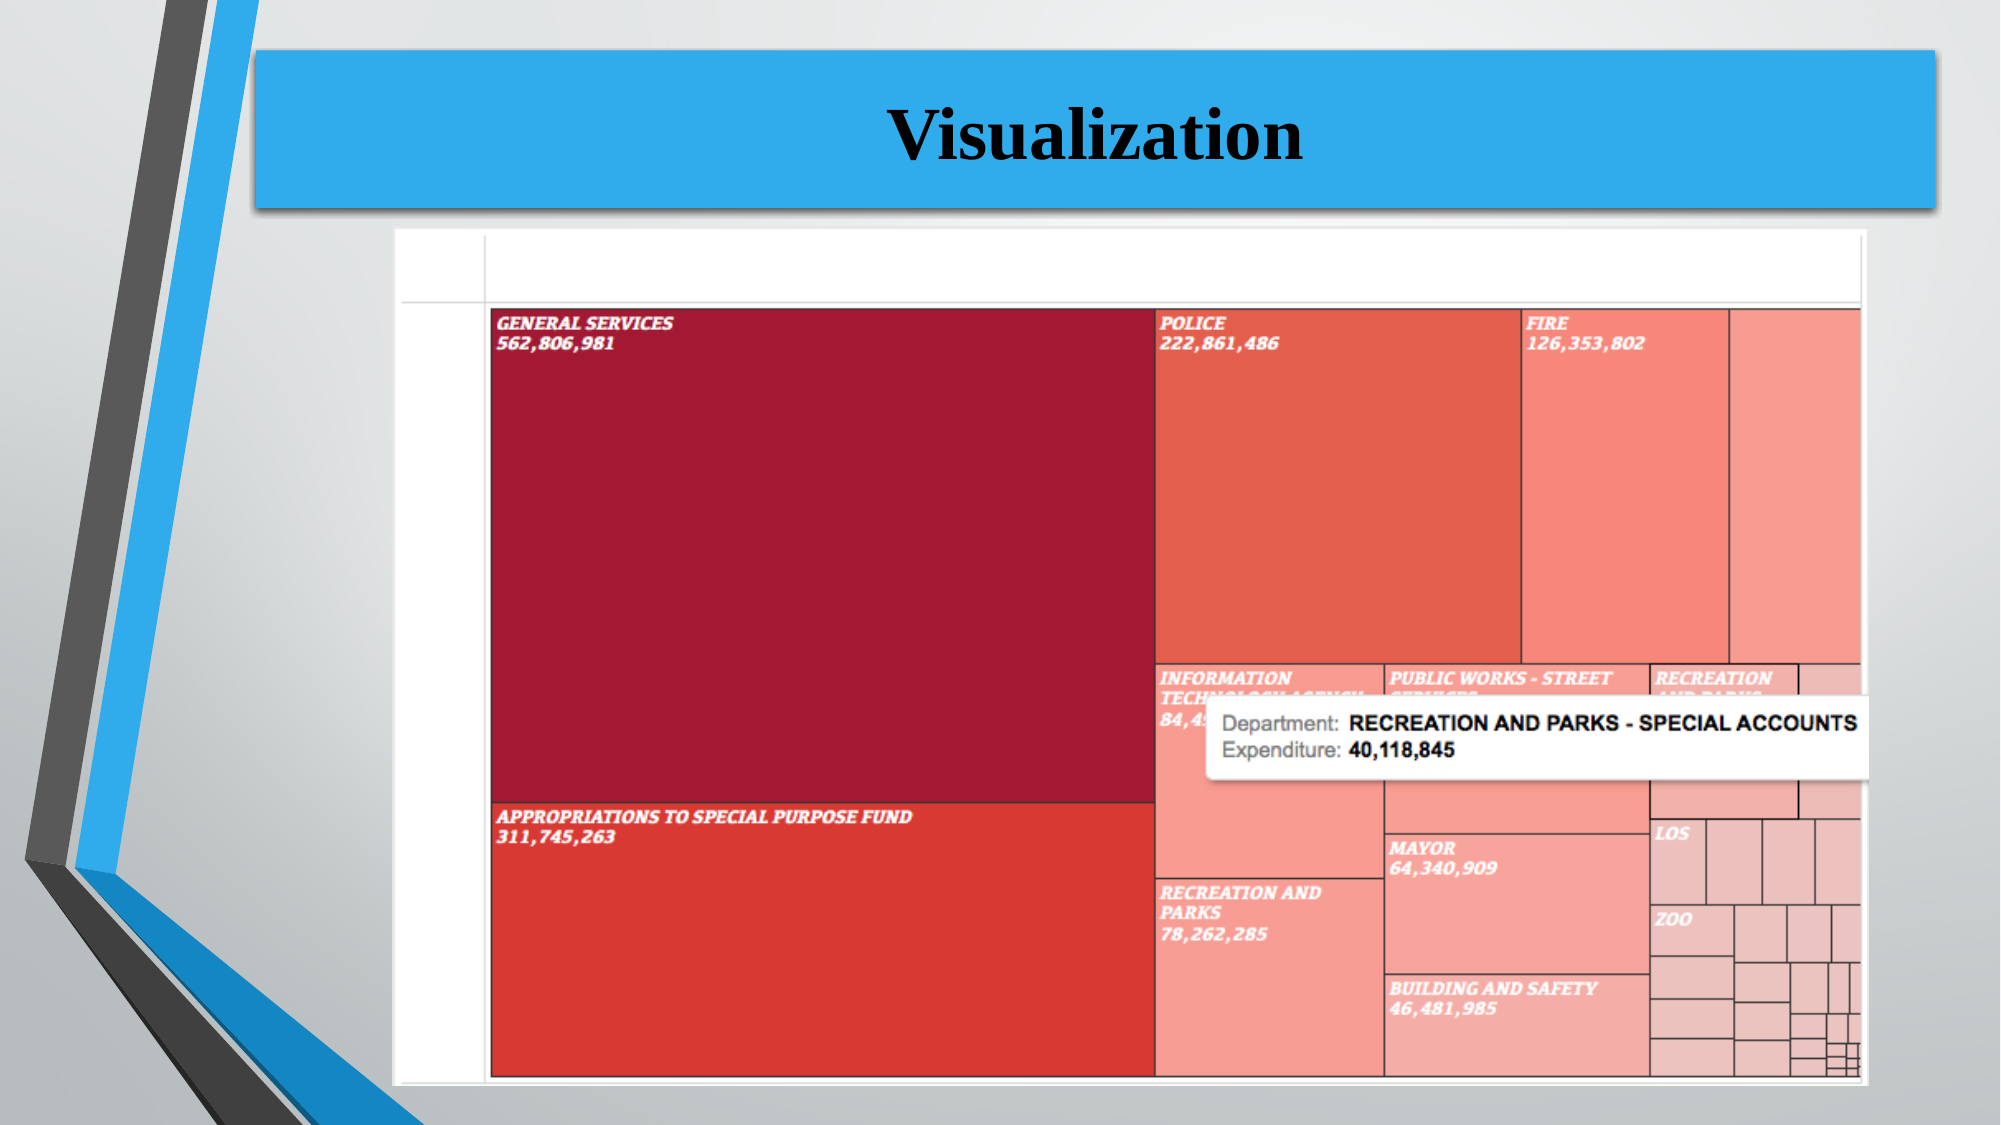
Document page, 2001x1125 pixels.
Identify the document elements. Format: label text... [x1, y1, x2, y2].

picture [392, 225, 1869, 1086]
title Visualization [256, 50, 1935, 208]
